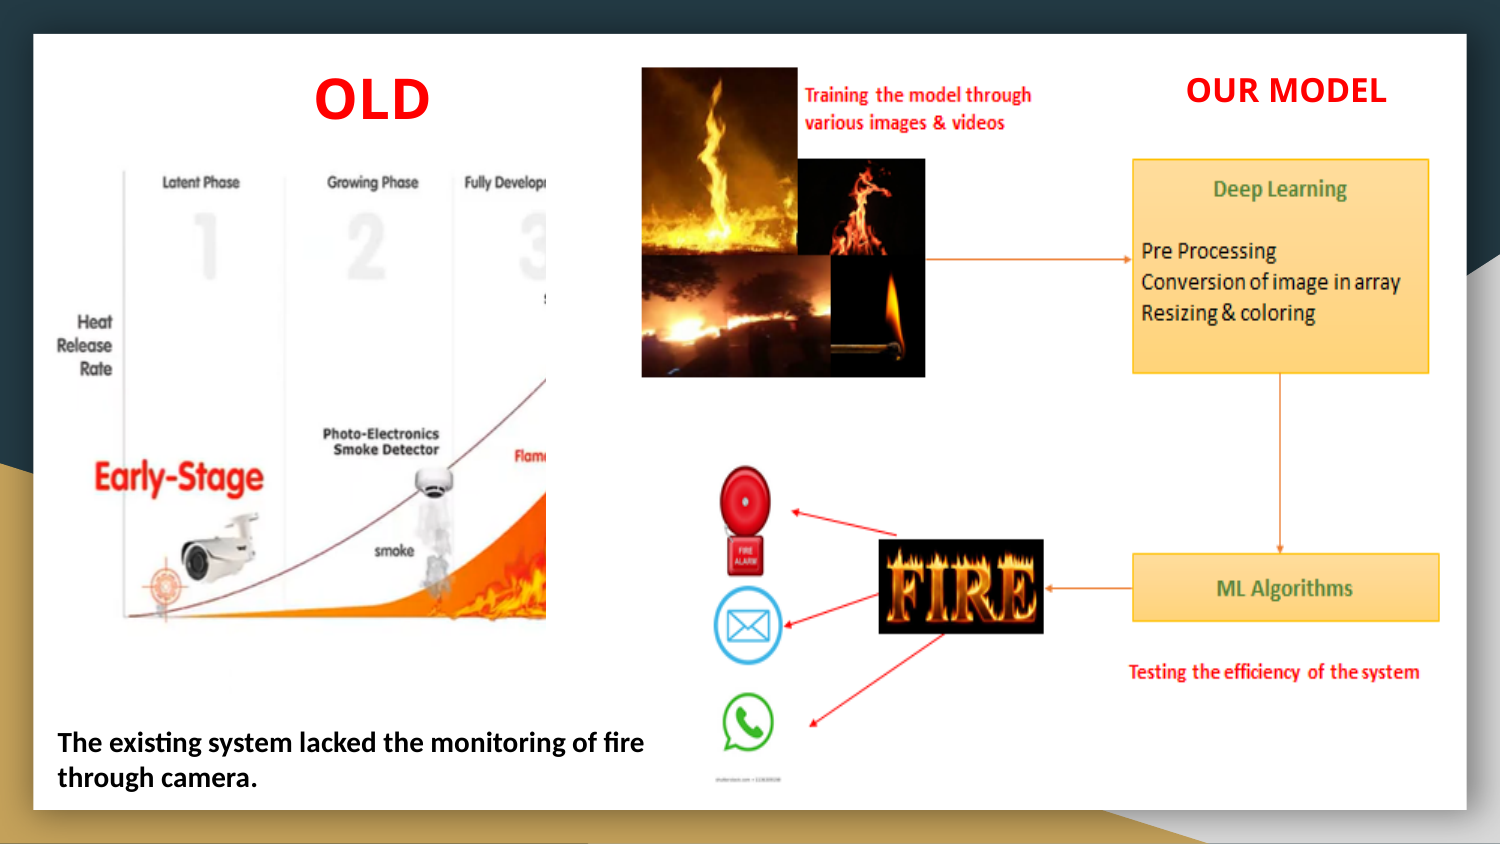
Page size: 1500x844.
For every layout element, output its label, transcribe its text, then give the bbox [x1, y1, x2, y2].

picture [40, 35, 1464, 810]
text_box The existing system lacked the monitoring of fire through camera. [42, 718, 540, 809]
